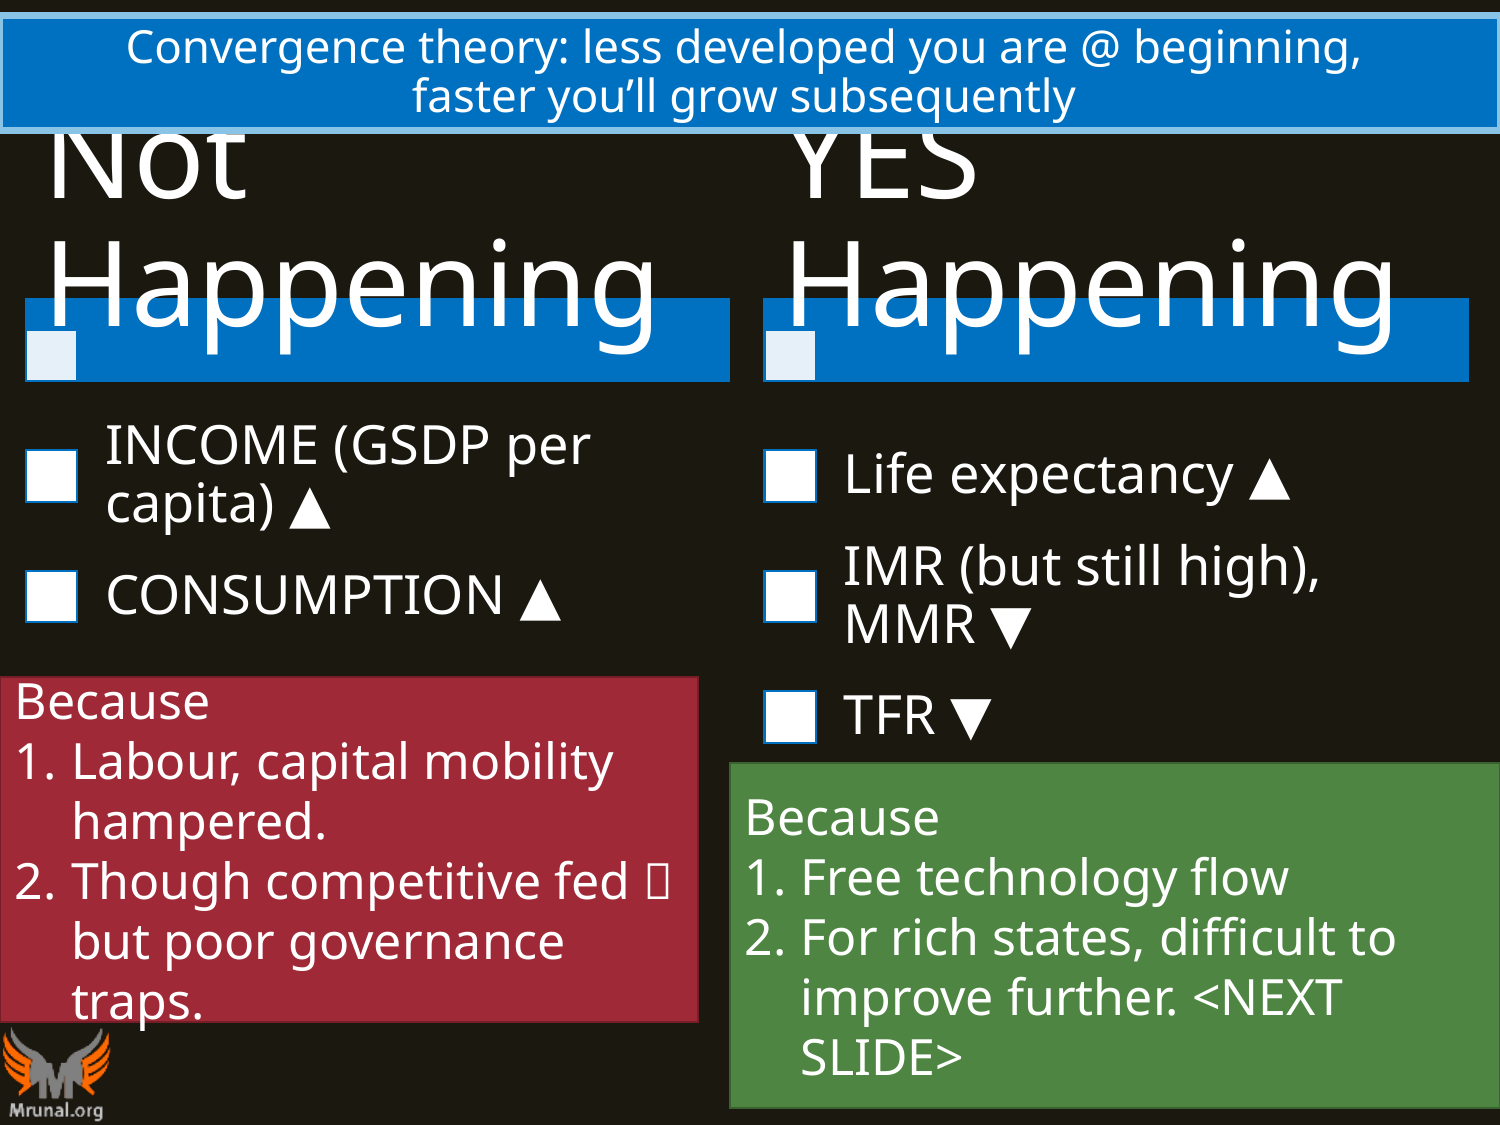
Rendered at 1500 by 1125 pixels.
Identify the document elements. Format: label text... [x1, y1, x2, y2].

title Convergence theory: less developed you are @ beginning, faster you’ll grow subsequently [0, 12, 1500, 134]
text_box Because Free technology flow For rich states, difficult to improve further. <NEXT SLIDE> [729, 762, 1500, 1109]
text_box Because Labour, capital mobility hampered. Though competitive fed  but poor governance traps. [0, 676, 699, 1023]
picture [0, 1024, 114, 1125]
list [25, 149, 1469, 1022]
